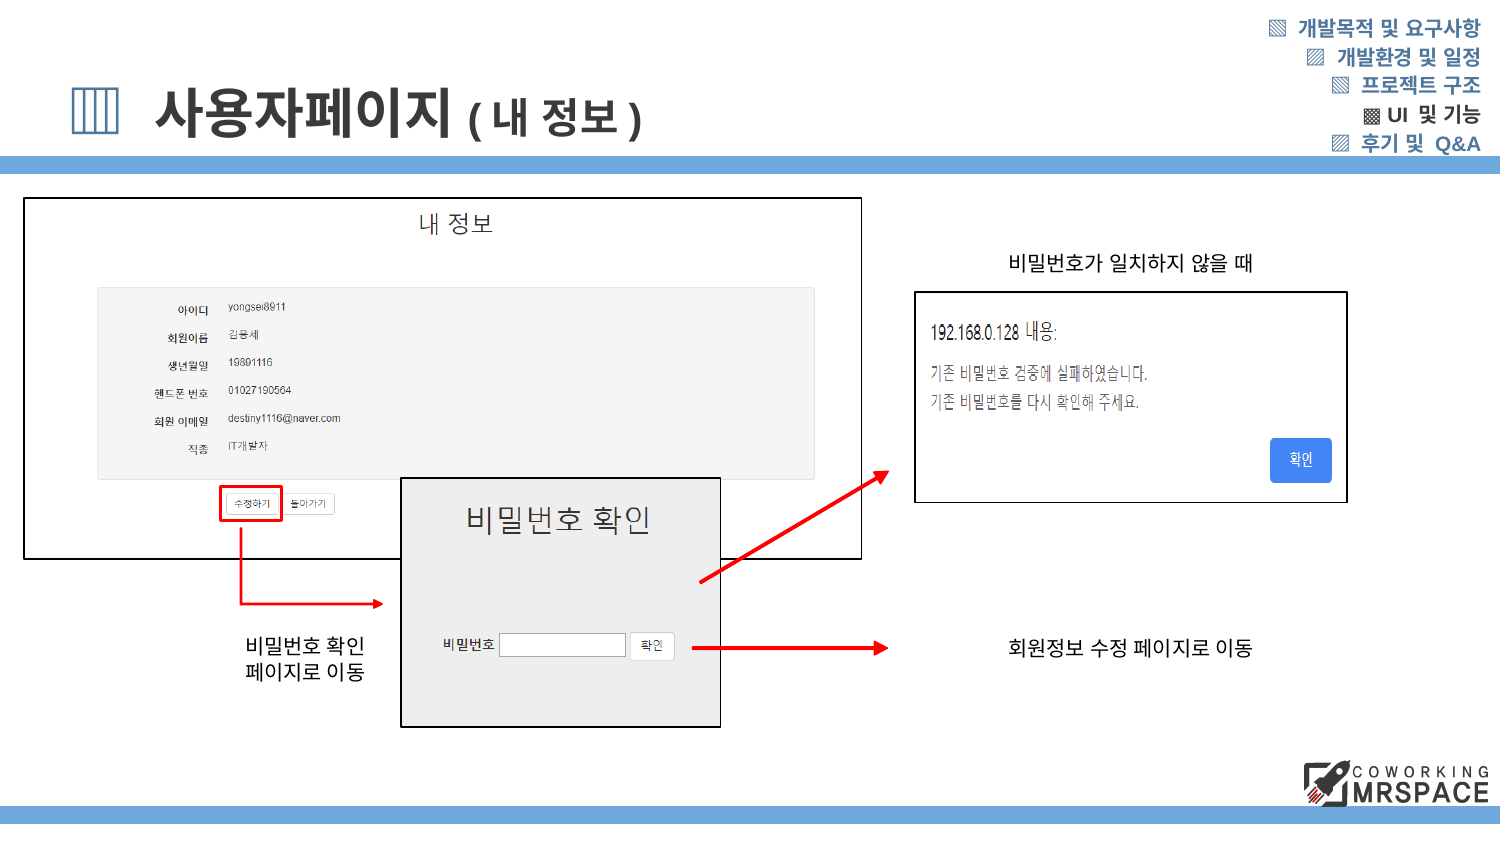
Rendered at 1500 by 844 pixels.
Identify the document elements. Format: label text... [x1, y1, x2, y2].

text_box [865, 471, 889, 487]
text_box 비밀번호가 일치하지 않을 때 [933, 233, 1330, 291]
text_box 회원정보 수정 페이지로 이동 [915, 618, 1347, 678]
text_box 비밀번호 확인 페이지로 이동 [201, 629, 396, 689]
text_box [240, 568, 383, 609]
text_box ▧ 개발목적 및 요구사항 ▨ 개발환경 및 일정 ▧ 프로젝트 구조 ▩ UI 및 기능 ▨ 후기 및 Q&A [999, 0, 1497, 167]
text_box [0, 760, 1500, 824]
picture [24, 198, 861, 727]
text_box [0, 157, 1500, 174]
title ▥ 사용자페이지(내 정보) [51, 60, 999, 155]
text_box [725, 641, 888, 655]
picture [915, 292, 1347, 503]
